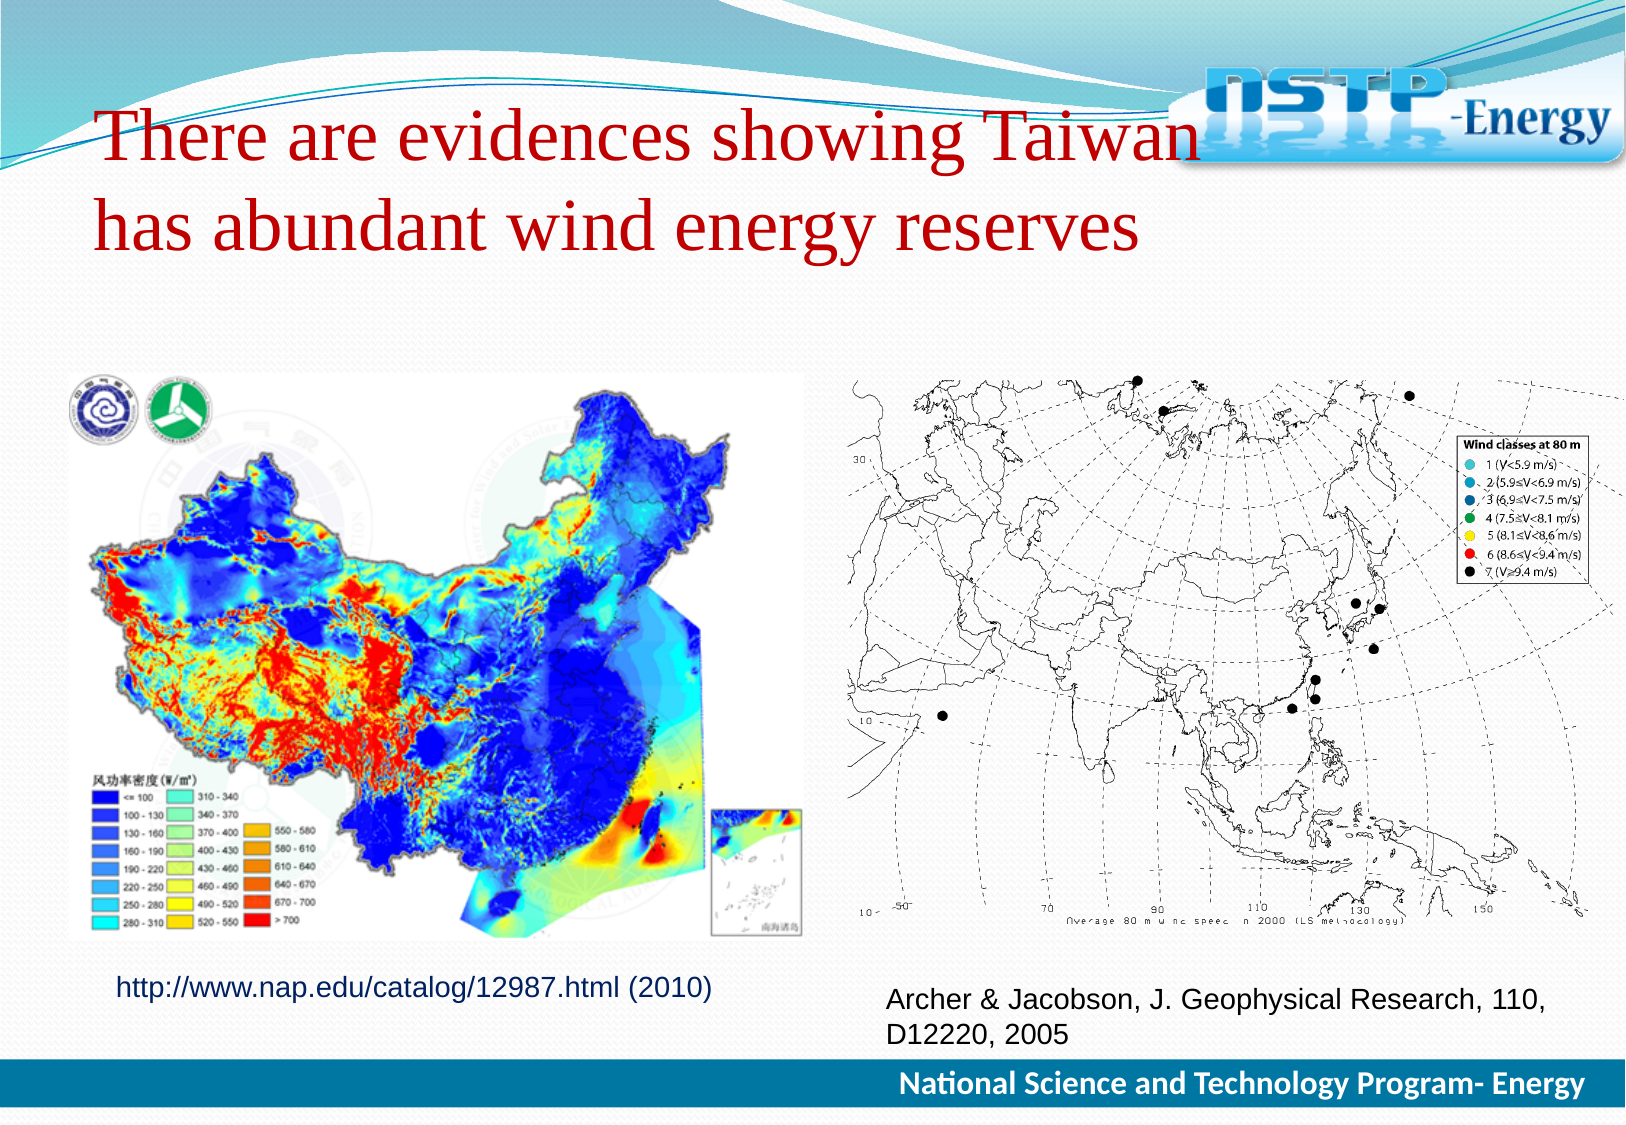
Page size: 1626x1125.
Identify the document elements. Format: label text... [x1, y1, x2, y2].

title There are evidences showing Taiwan has abundant wind energy reserves [79, 78, 1235, 172]
picture [69, 373, 804, 941]
text_box Archer & Jacobson, J. Geophysical Research, 110, D12220, 2005 [871, 972, 1586, 1058]
text_box http://www.nap.edu/catalog/12987.html (2010) [101, 960, 772, 1011]
picture [846, 374, 1625, 927]
picture [1104, 40, 1626, 166]
